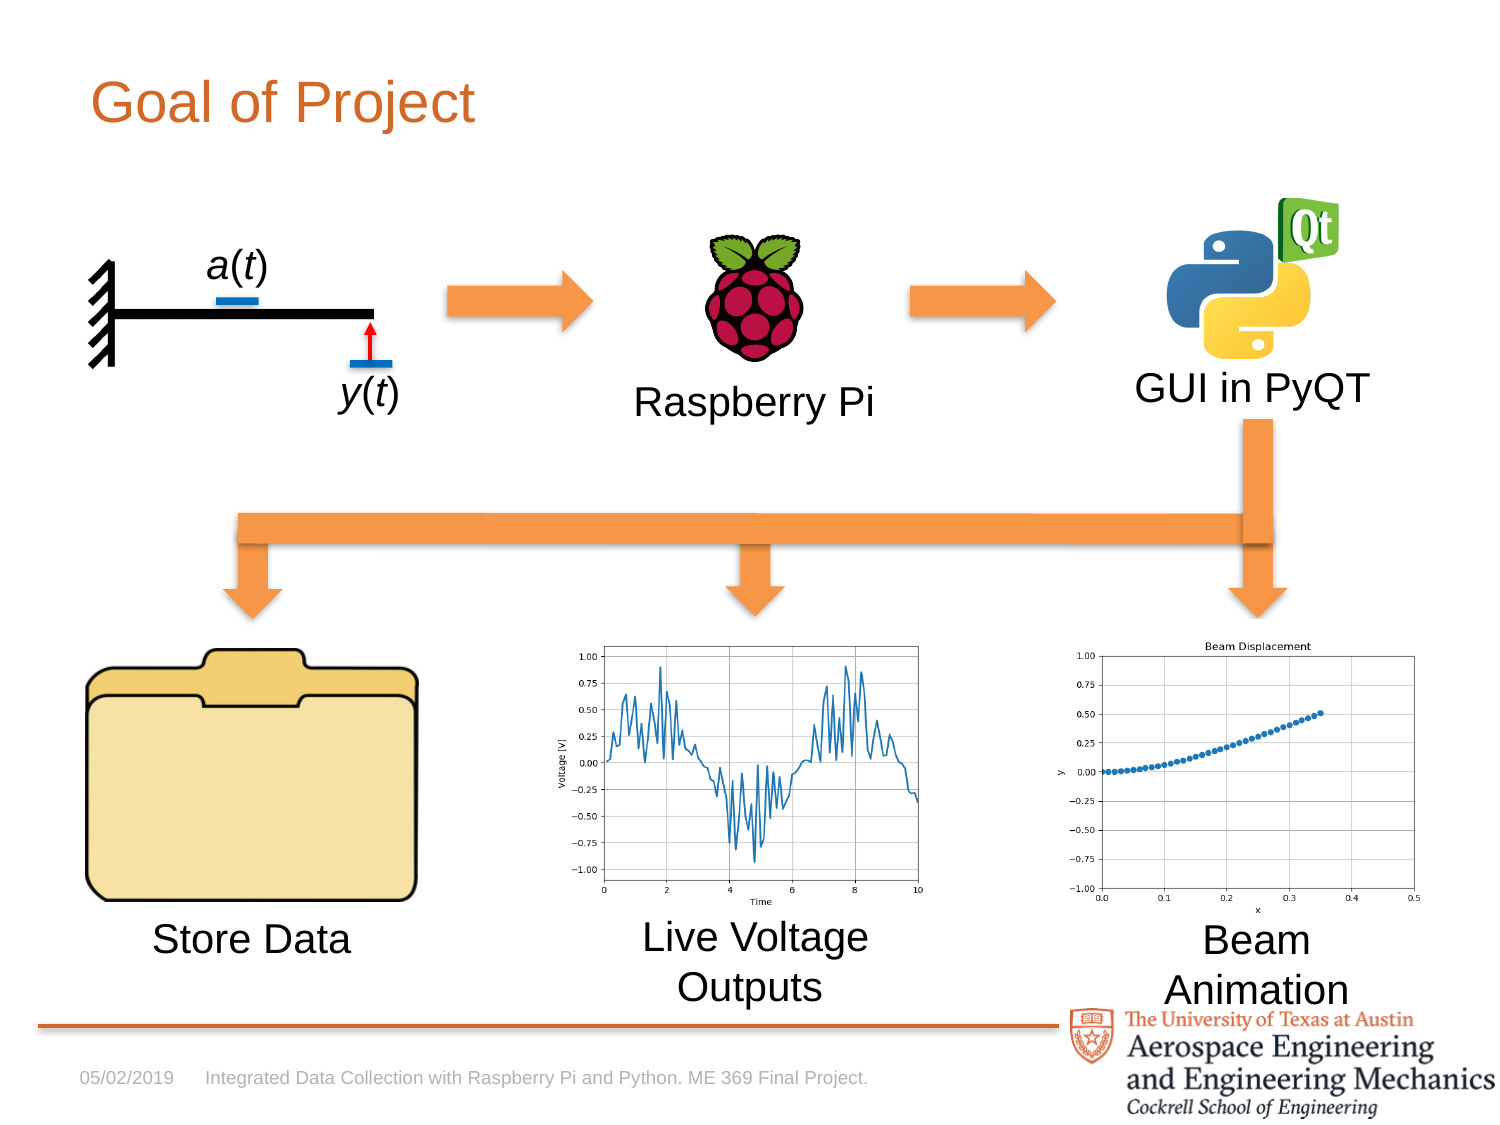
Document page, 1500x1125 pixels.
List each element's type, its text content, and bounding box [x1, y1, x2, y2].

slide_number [64, 1038, 190, 1116]
picture [553, 633, 931, 914]
text_box Store Data [107, 910, 396, 970]
title Goal of Project [75, 45, 1425, 153]
text_box [446, 269, 594, 333]
footer Integrated Data Collection with Raspberry Pi and Python. ME 369 Final Project. [190, 1038, 972, 1116]
text_box Beam Animation [1113, 929, 1401, 1021]
picture [84, 648, 419, 902]
text_box Live Voltage Outputs [606, 922, 894, 1017]
text_box [222, 549, 284, 620]
text_box [724, 552, 787, 617]
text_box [57, 229, 437, 424]
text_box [610, 218, 899, 433]
picture [1051, 619, 1454, 921]
picture [1070, 1008, 1495, 1119]
text_box [909, 269, 1057, 333]
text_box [1108, 197, 1397, 420]
text_box [1227, 550, 1289, 617]
